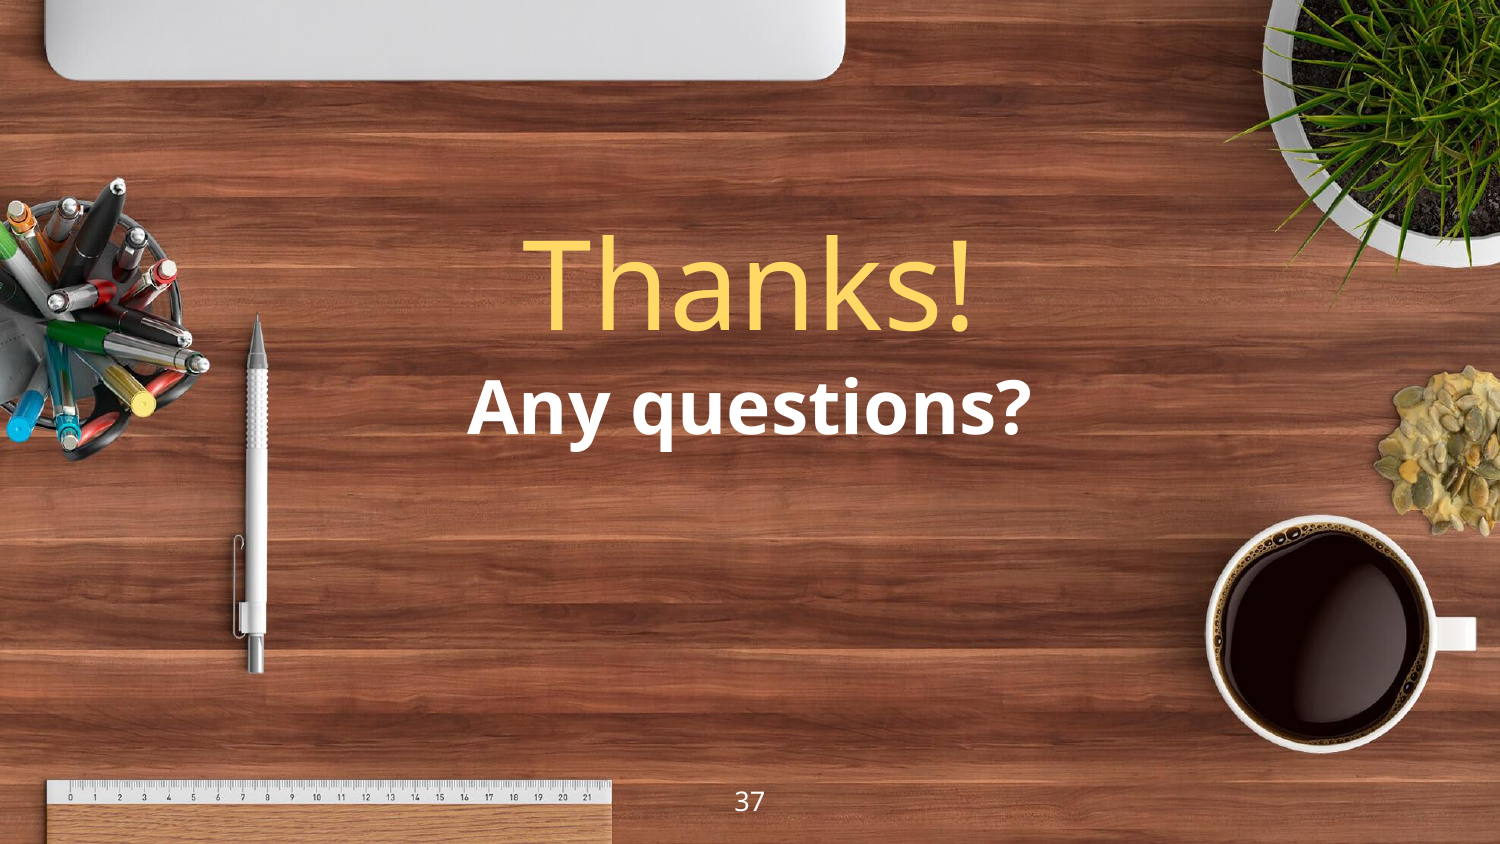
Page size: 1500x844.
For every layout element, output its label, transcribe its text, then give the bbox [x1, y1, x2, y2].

slide_number 37 [705, 762, 795, 844]
picture [0, 0, 1500, 844]
title Thanks! [314, 243, 1186, 356]
subtitle Any questions? [314, 359, 1186, 665]
